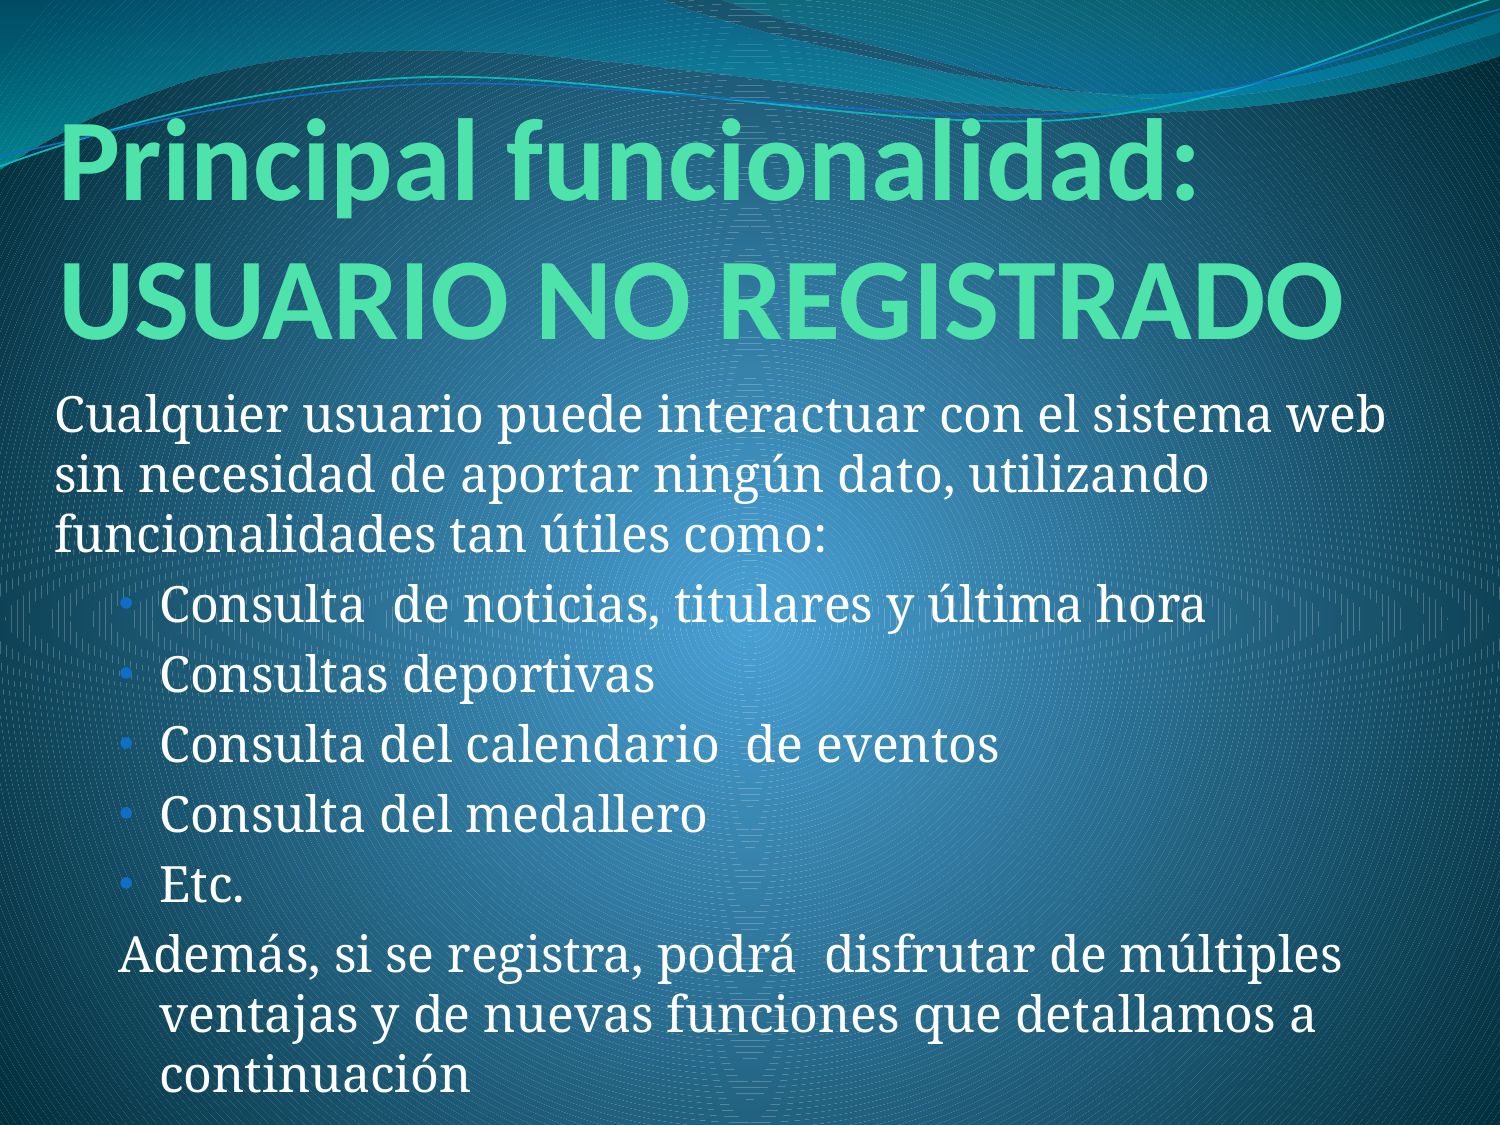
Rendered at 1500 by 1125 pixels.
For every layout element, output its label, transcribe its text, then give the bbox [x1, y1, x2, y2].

title Principal funcionalidad: USUARIO NO REGISTRADO [58, 139, 1418, 364]
list Cualquier usuario puede interactuar con el sistema web sin necesidad de aportar ningún dato, utilizando funcionalidades tan útiles como: Consulta de noticias, titulares y última hora Consultas deportivas Consulta del calendario de eventos Consulta del medallero Etc. Además, si se registra, podrá disfrutar de múltiples ventajas y de nuevas funciones que detallamos a continuación [46, 375, 1430, 1043]
